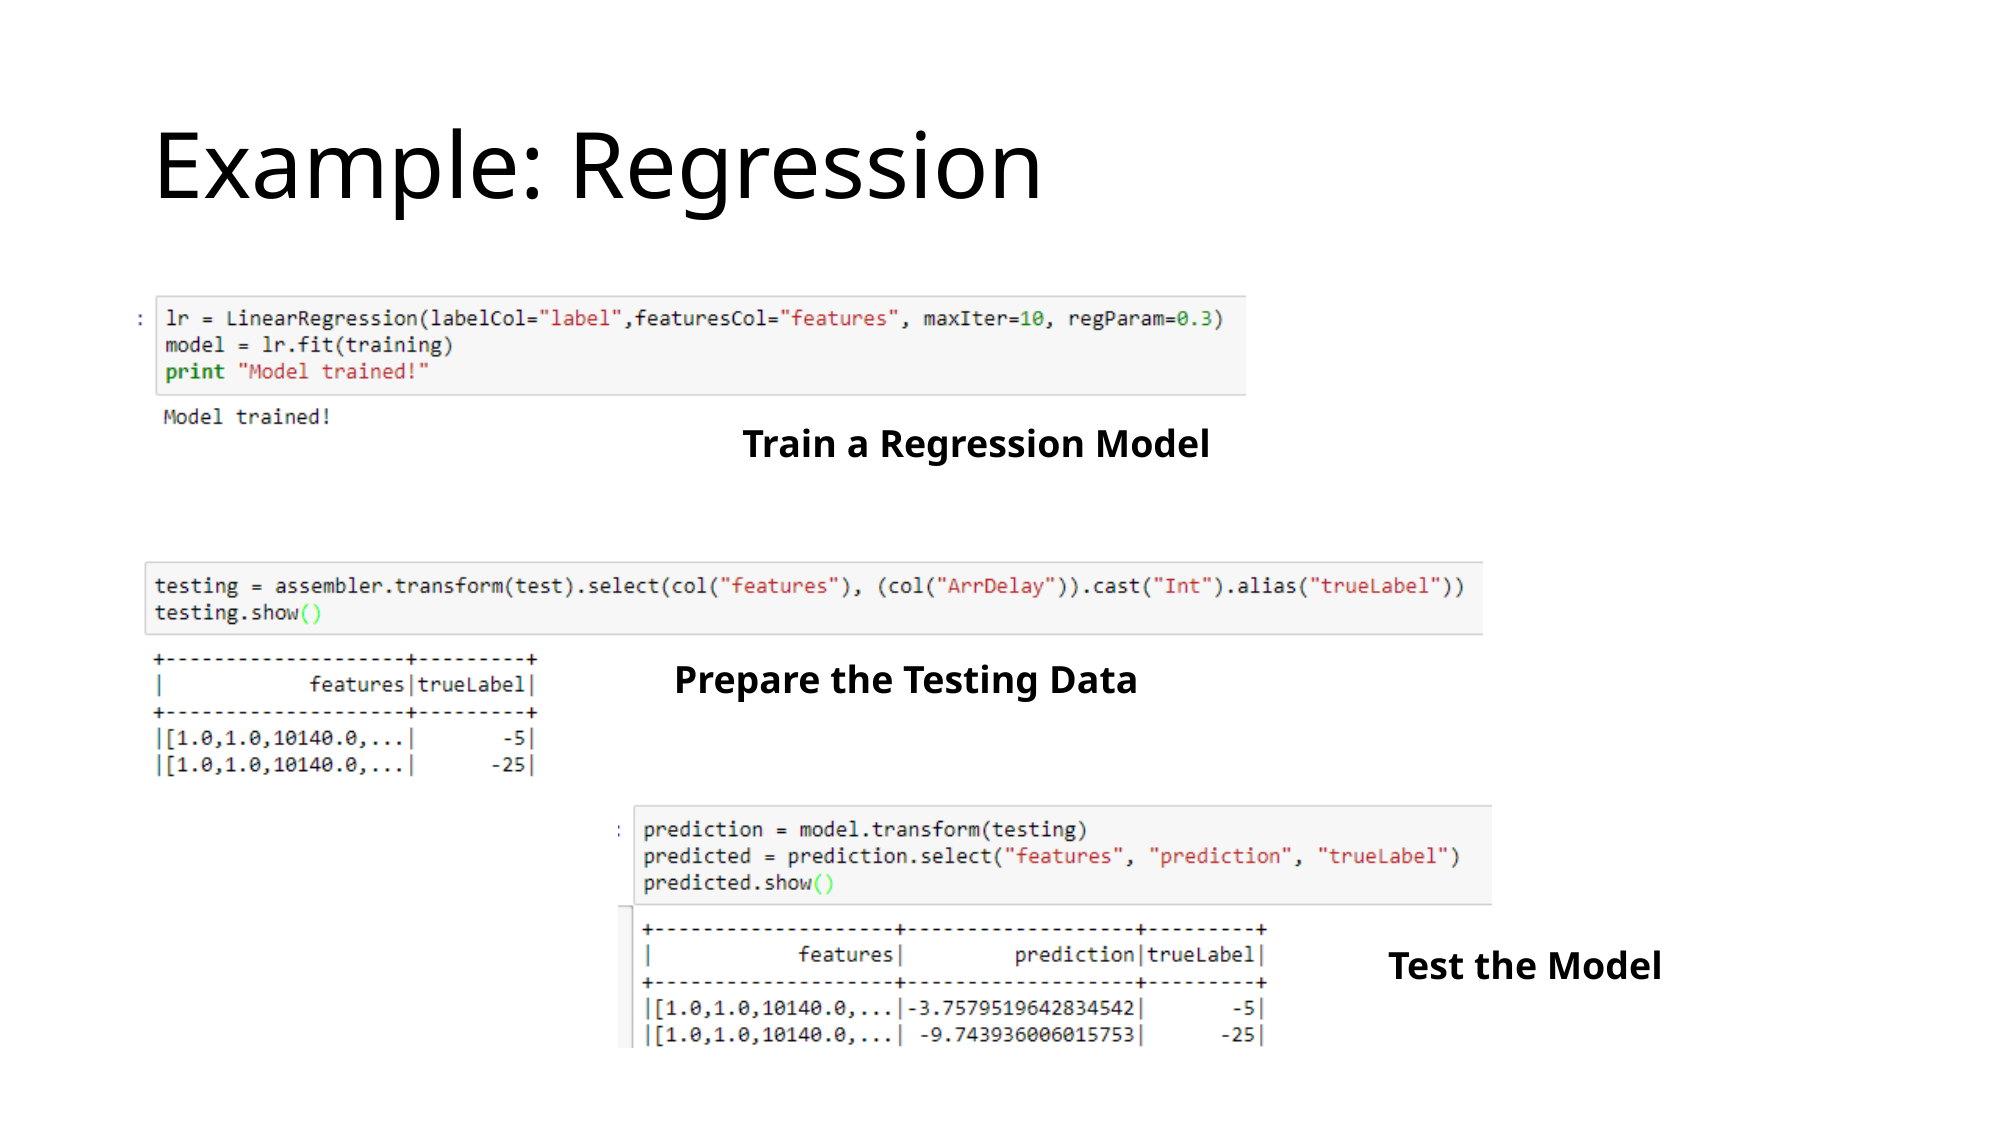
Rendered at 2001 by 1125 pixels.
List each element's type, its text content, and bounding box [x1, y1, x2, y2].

text_box Test the Model [1492, 934, 1678, 995]
picture [137, 277, 1246, 443]
picture [137, 543, 1483, 778]
picture [618, 796, 1492, 1049]
text_box Train a Regression Model [727, 443, 1227, 473]
title Example: Regression [137, 59, 1863, 278]
